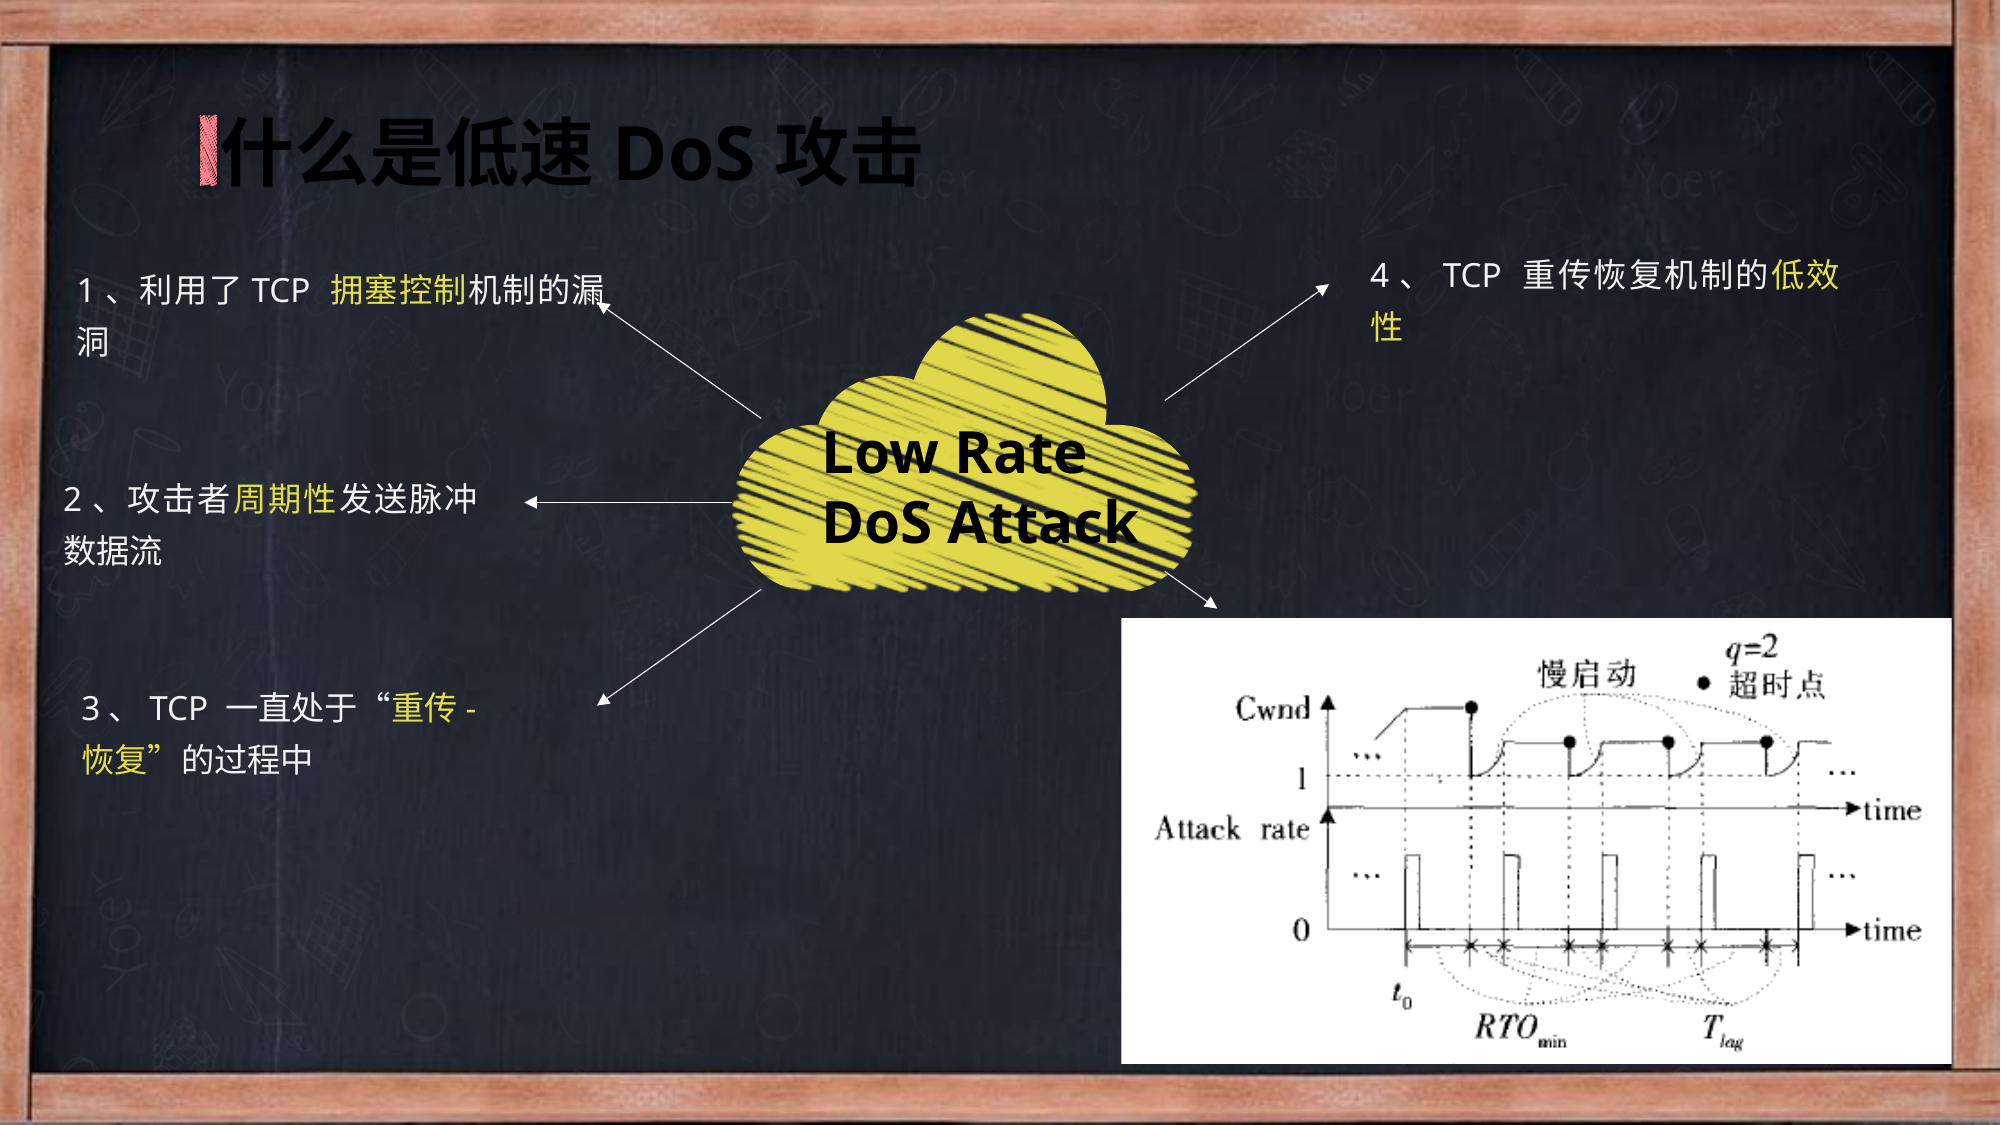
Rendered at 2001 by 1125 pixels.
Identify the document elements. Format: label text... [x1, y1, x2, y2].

text_box 3、TCP 一直处于“重传-恢复”的过程中 [66, 667, 494, 787]
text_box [524, 284, 1330, 706]
text_box 什么是低速DoS攻击 [205, 97, 939, 203]
text_box [198, 113, 218, 186]
text_box 1、利用了TCP 拥塞控制机制的漏洞 [61, 249, 621, 369]
text_box 4、TCP 重传恢复机制的低效性 [1355, 234, 1855, 354]
picture [0, 0, 2000, 1125]
text_box 2、攻击者周期性发送脉冲数据流 [48, 458, 493, 578]
